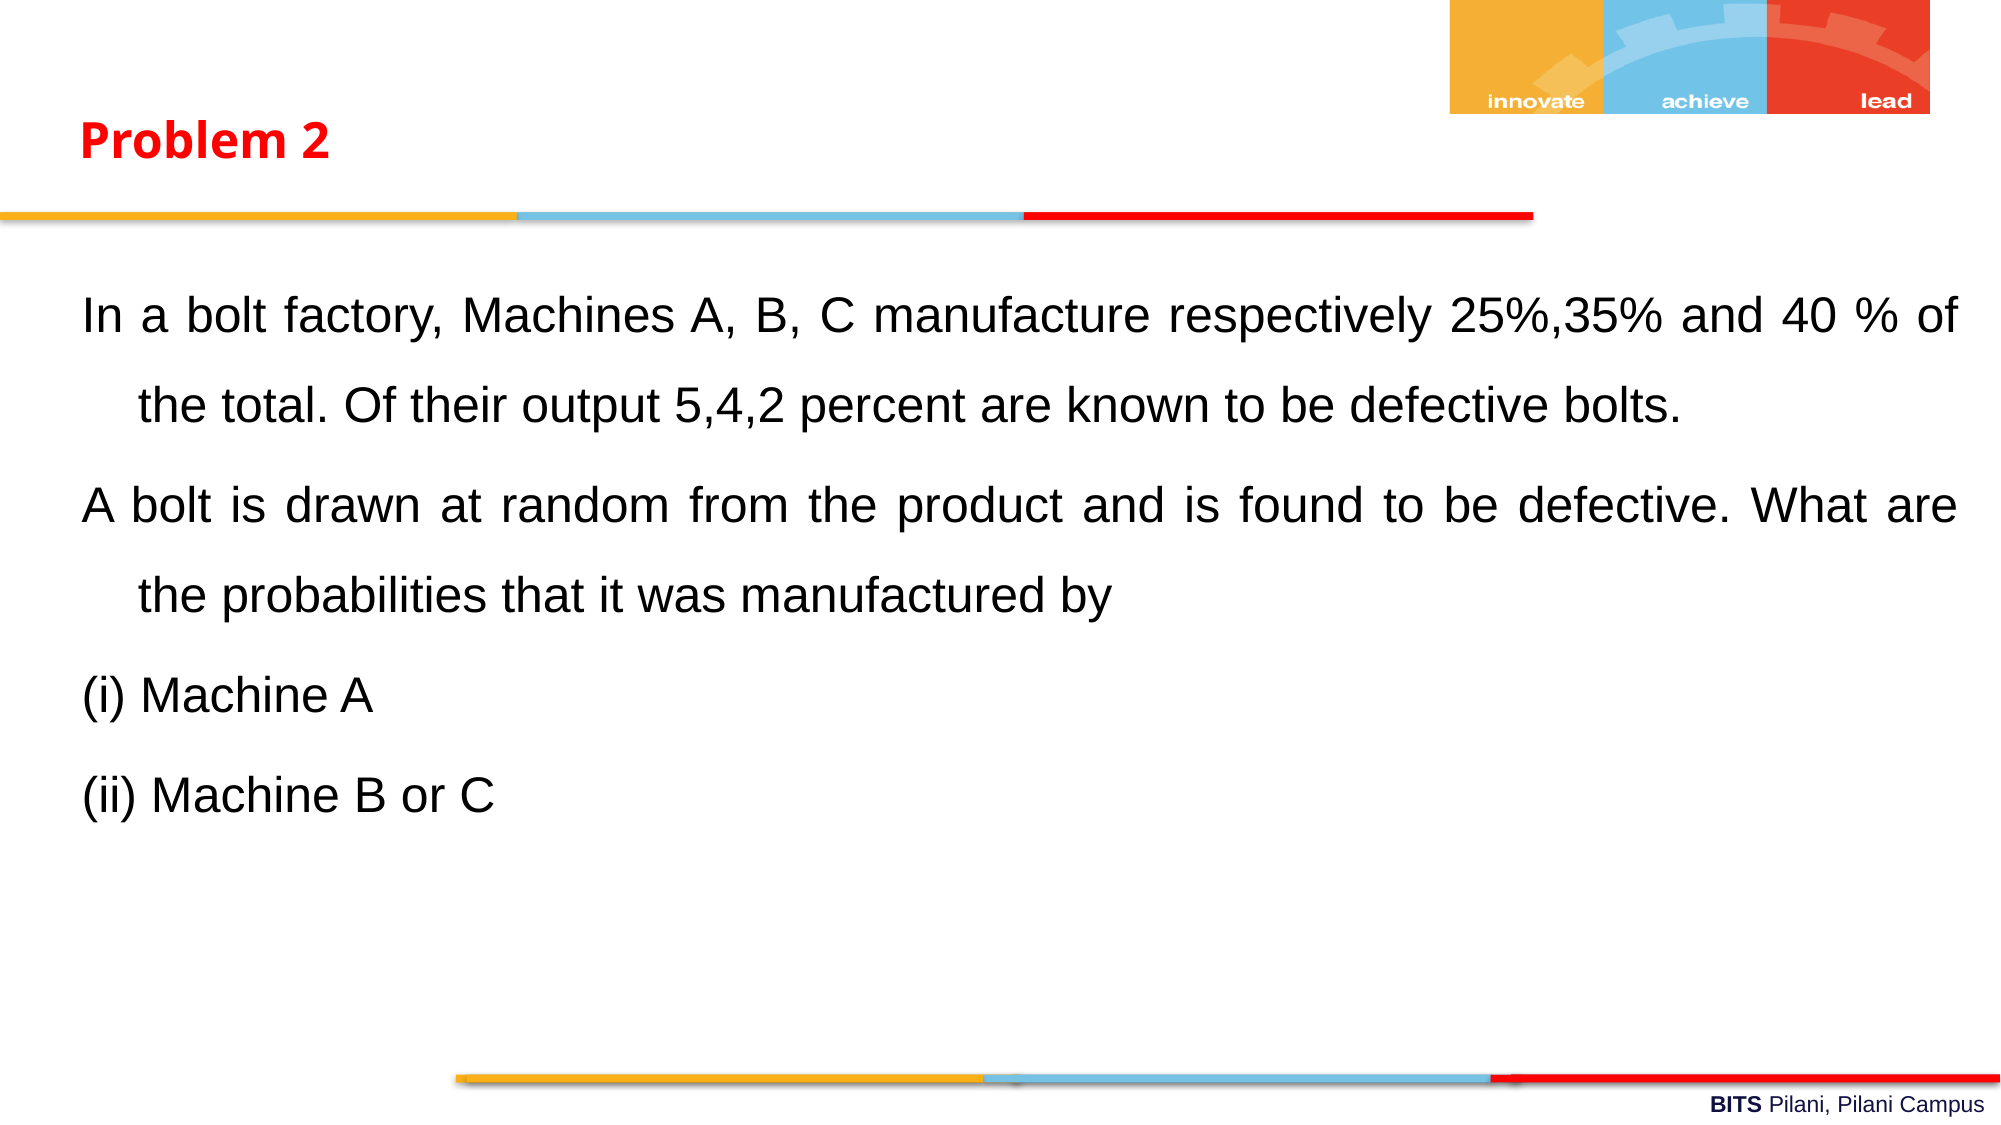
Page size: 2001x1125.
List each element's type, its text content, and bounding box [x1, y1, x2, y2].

list In a bolt factory, Machines A, B, C manufacture respectively 25%,35% and 40 % of the total. Of their output 5,4,2 percent are known to be defective bolts. A bolt is drawn at random from the product and is found to be defective. What are the probabilities that it was manufactured by (i) Machine A (ii) Machine B or C [66, 245, 1975, 1022]
picture [1449, 0, 1930, 114]
text_box Problem 2 [64, 100, 781, 176]
